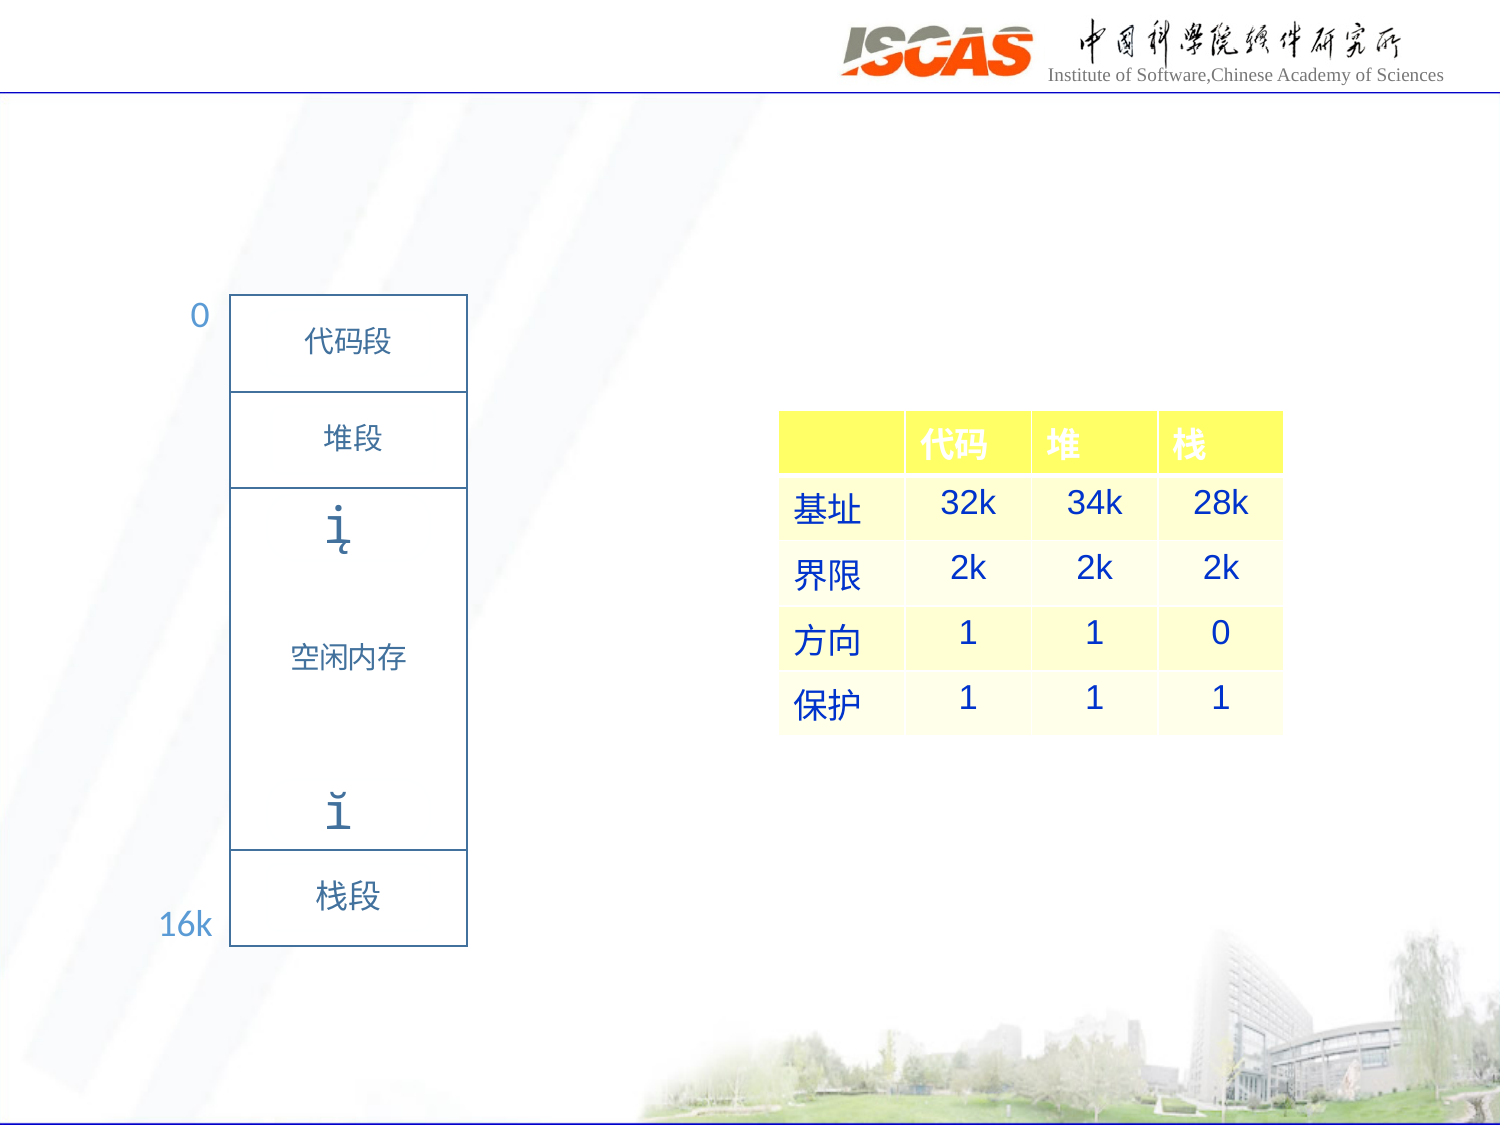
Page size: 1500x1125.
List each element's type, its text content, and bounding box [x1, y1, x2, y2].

picture [0, 92, 1500, 1125]
table_header [779, 411, 904, 473]
table_cell 1 [906, 607, 1031, 670]
table_cell 34k [1032, 478, 1157, 540]
table_cell 1 [906, 672, 1031, 735]
table_cell 2k [906, 541, 1031, 605]
picture [1077, 15, 1402, 71]
table_cell 界限 [779, 541, 904, 605]
table_cell 0 [1159, 607, 1283, 670]
table_cell 基址 [779, 478, 904, 540]
table_cell 1 [1159, 672, 1283, 735]
table_header 代码 [906, 411, 1031, 473]
table_cell 2k [1159, 541, 1283, 605]
table_cell 1 [1032, 672, 1157, 735]
table_cell 28k [1159, 478, 1283, 540]
table_cell 32k [906, 478, 1031, 540]
table_cell 保护 [779, 672, 904, 735]
picture [837, 18, 1045, 87]
table_cell 2k [1032, 541, 1157, 605]
table_cell 方向 [779, 607, 904, 670]
table_header 栈 [1159, 411, 1283, 473]
table_header 堆 [1032, 411, 1157, 473]
table_cell 1 [1032, 607, 1157, 670]
